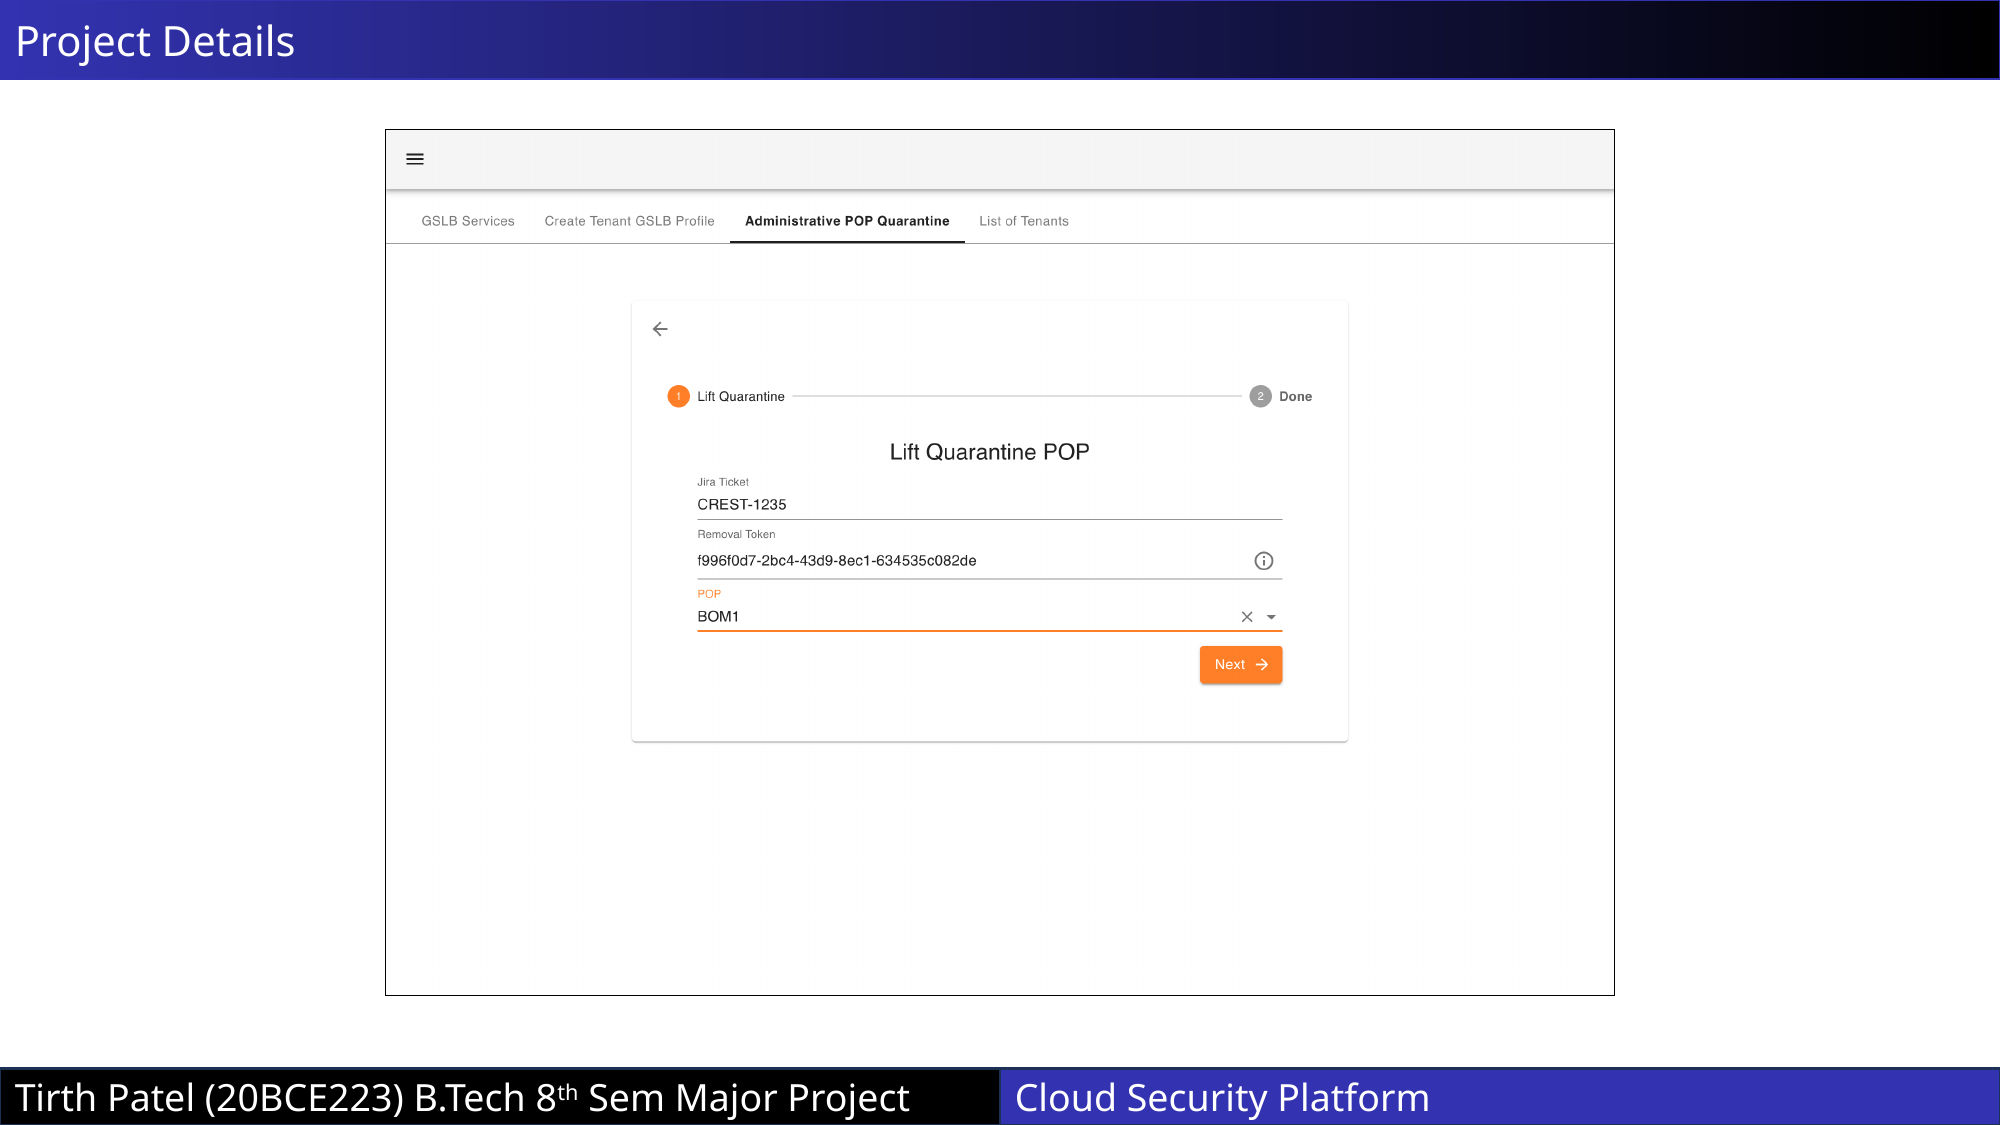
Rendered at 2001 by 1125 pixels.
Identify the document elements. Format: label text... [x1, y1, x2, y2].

text_box Project Details [0, 0, 2000, 80]
text_box Tirth Patel (20BCE223) B.Tech 8th Sem Major Project [0, 1067, 1001, 1125]
text_box Cloud Security Platform [1001, 1067, 2000, 1125]
picture [385, 129, 1615, 996]
